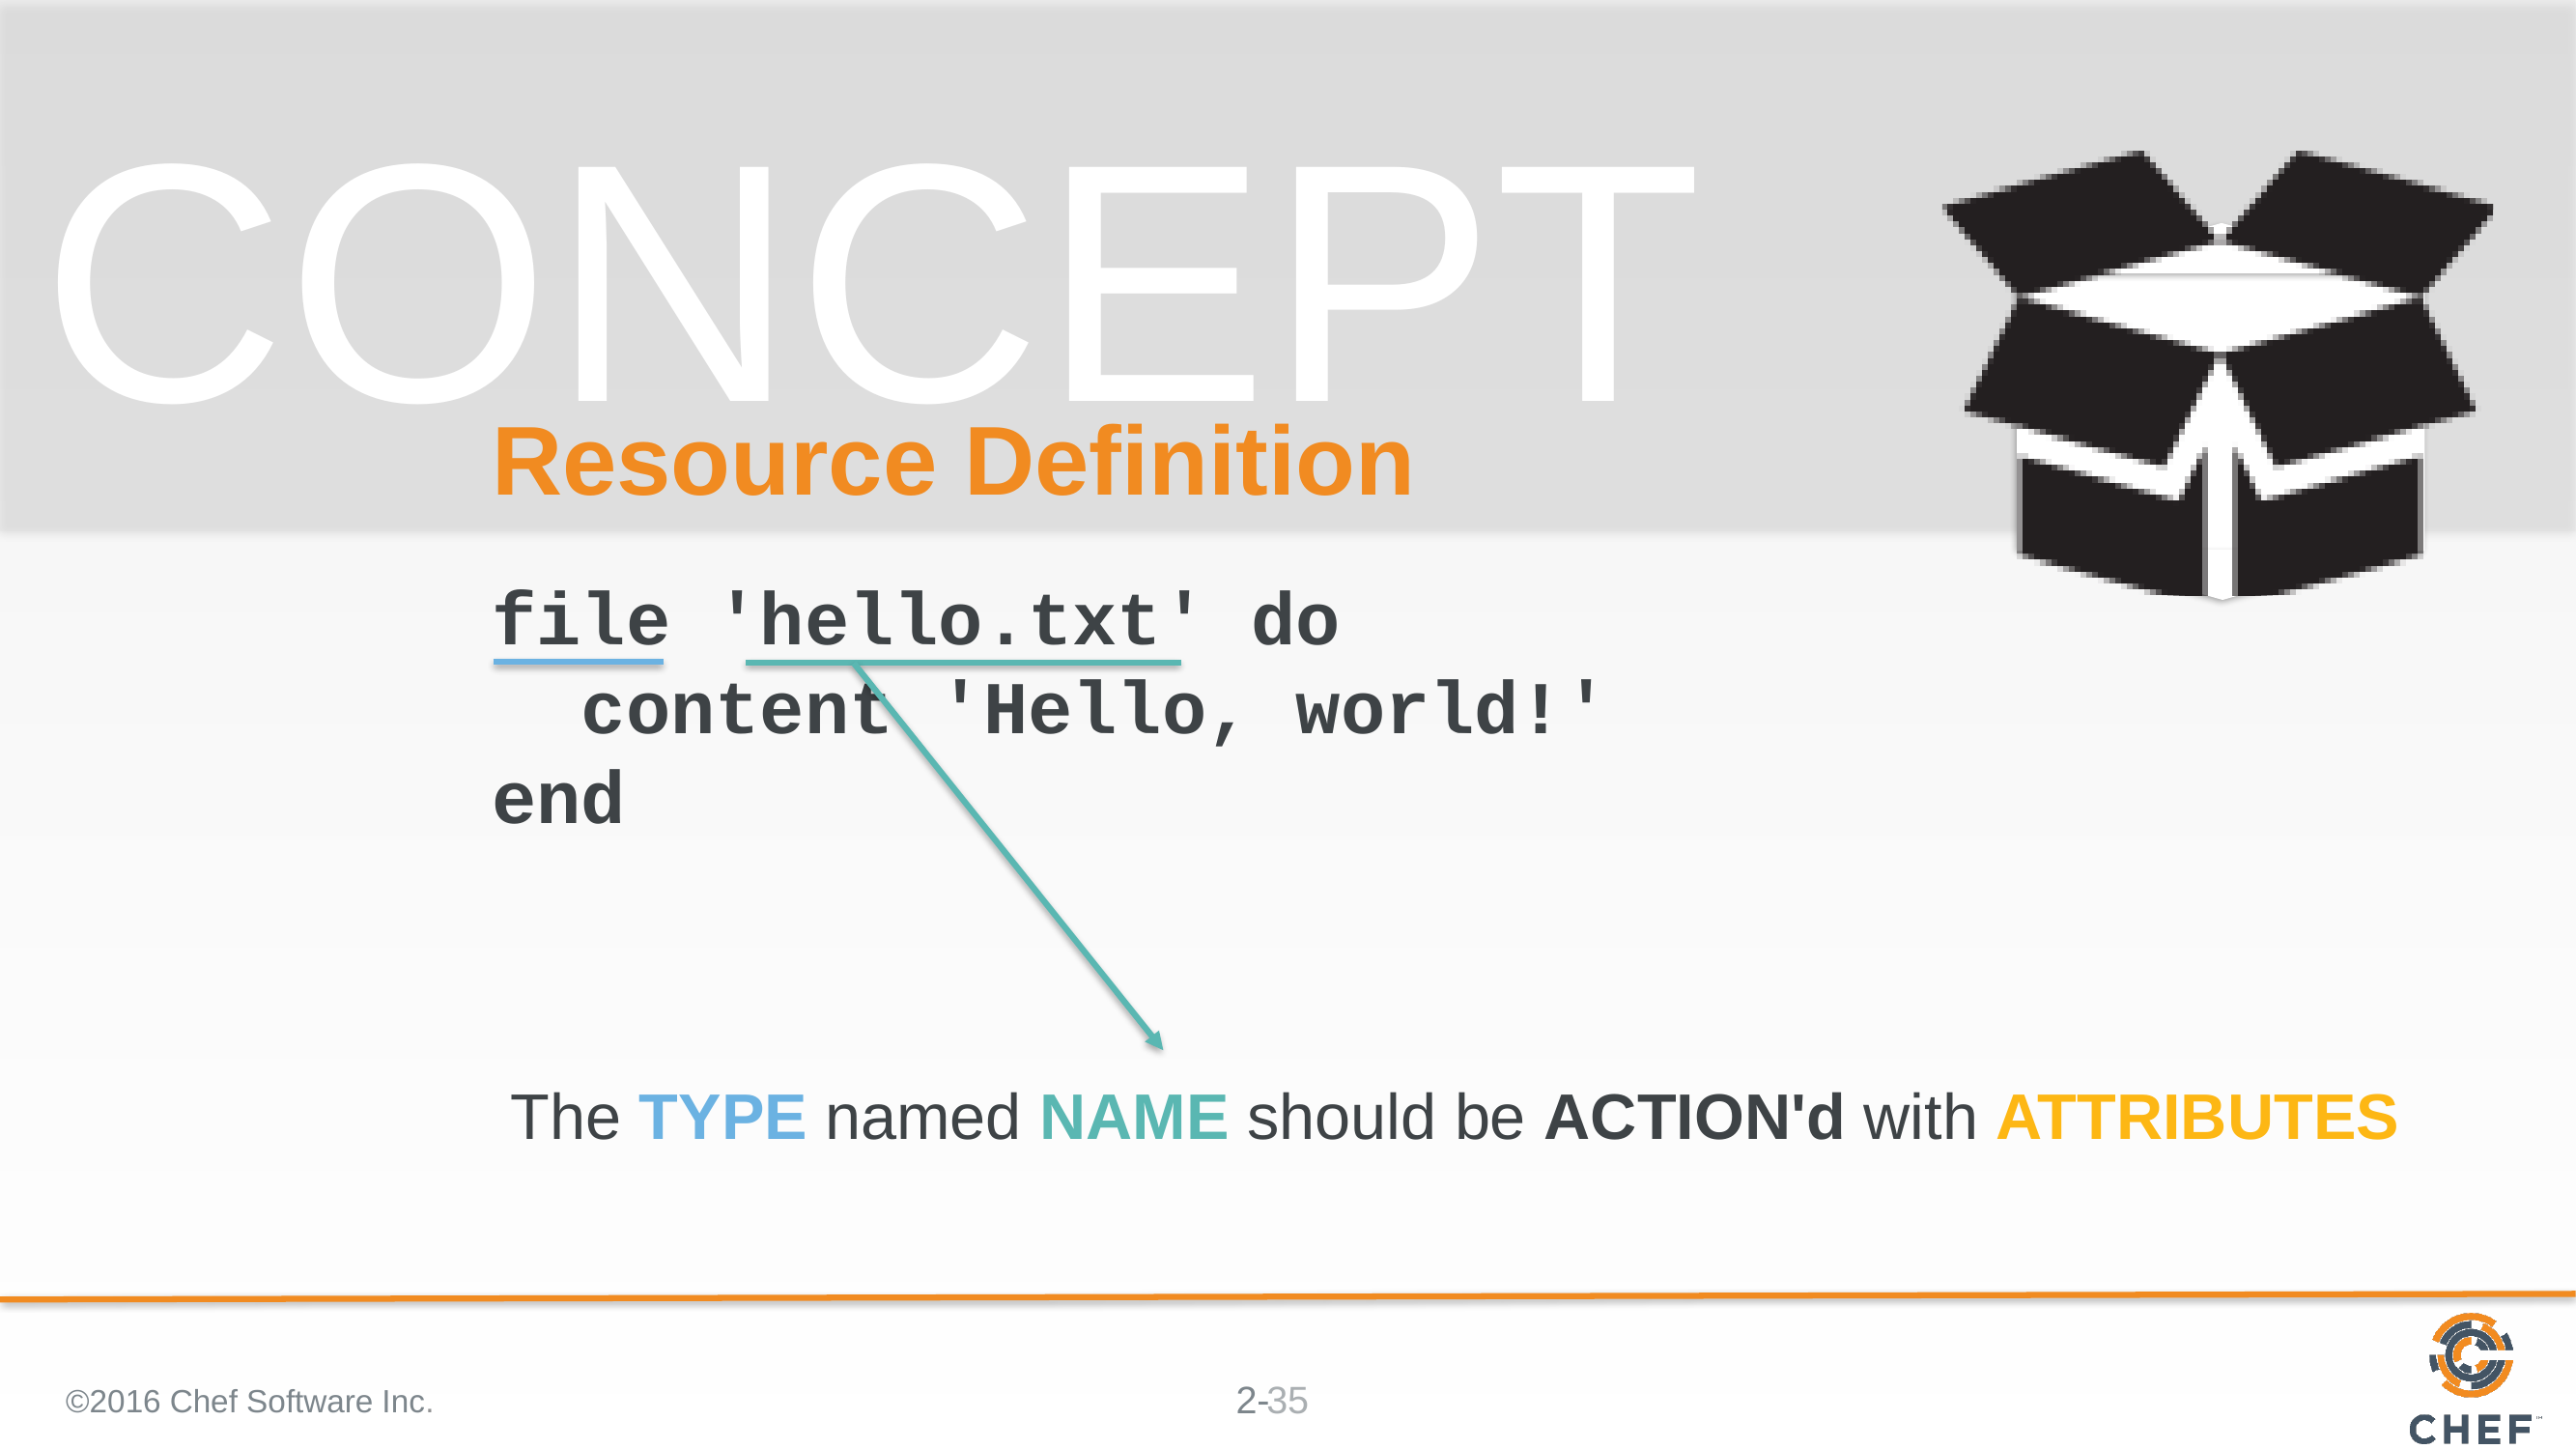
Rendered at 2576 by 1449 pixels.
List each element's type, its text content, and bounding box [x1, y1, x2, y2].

title Resource Definition [477, 395, 2217, 531]
text_box [536, 1249, 730, 1355]
subtitle file 'hello.txt' do content 'Hello, world!' end [477, 555, 2217, 1087]
footer ©2016 Chef Software Inc. [51, 1359, 952, 1440]
text_box The TYPE named NAME should be ACTION'd with ATTRIBUTES [491, 1055, 2025, 1249]
picture [2399, 1297, 2550, 1449]
slide_number 35 [998, 1359, 1578, 1437]
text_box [853, 663, 1164, 1051]
